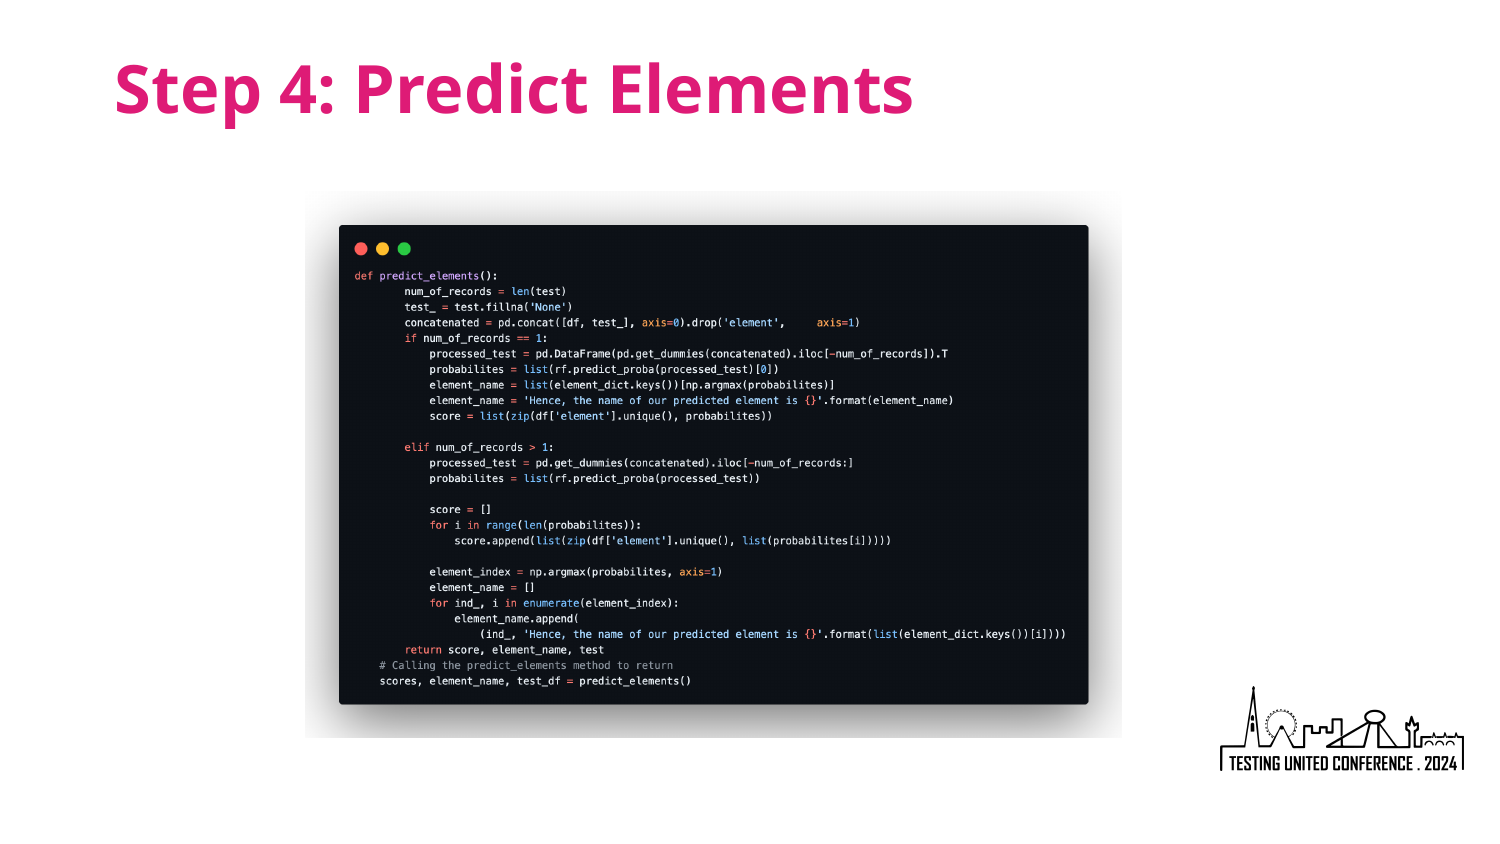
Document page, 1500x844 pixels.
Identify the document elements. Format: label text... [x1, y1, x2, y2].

picture [1220, 686, 1464, 771]
picture [305, 191, 1123, 738]
title Step 4: Predict Elements [99, 32, 1328, 199]
